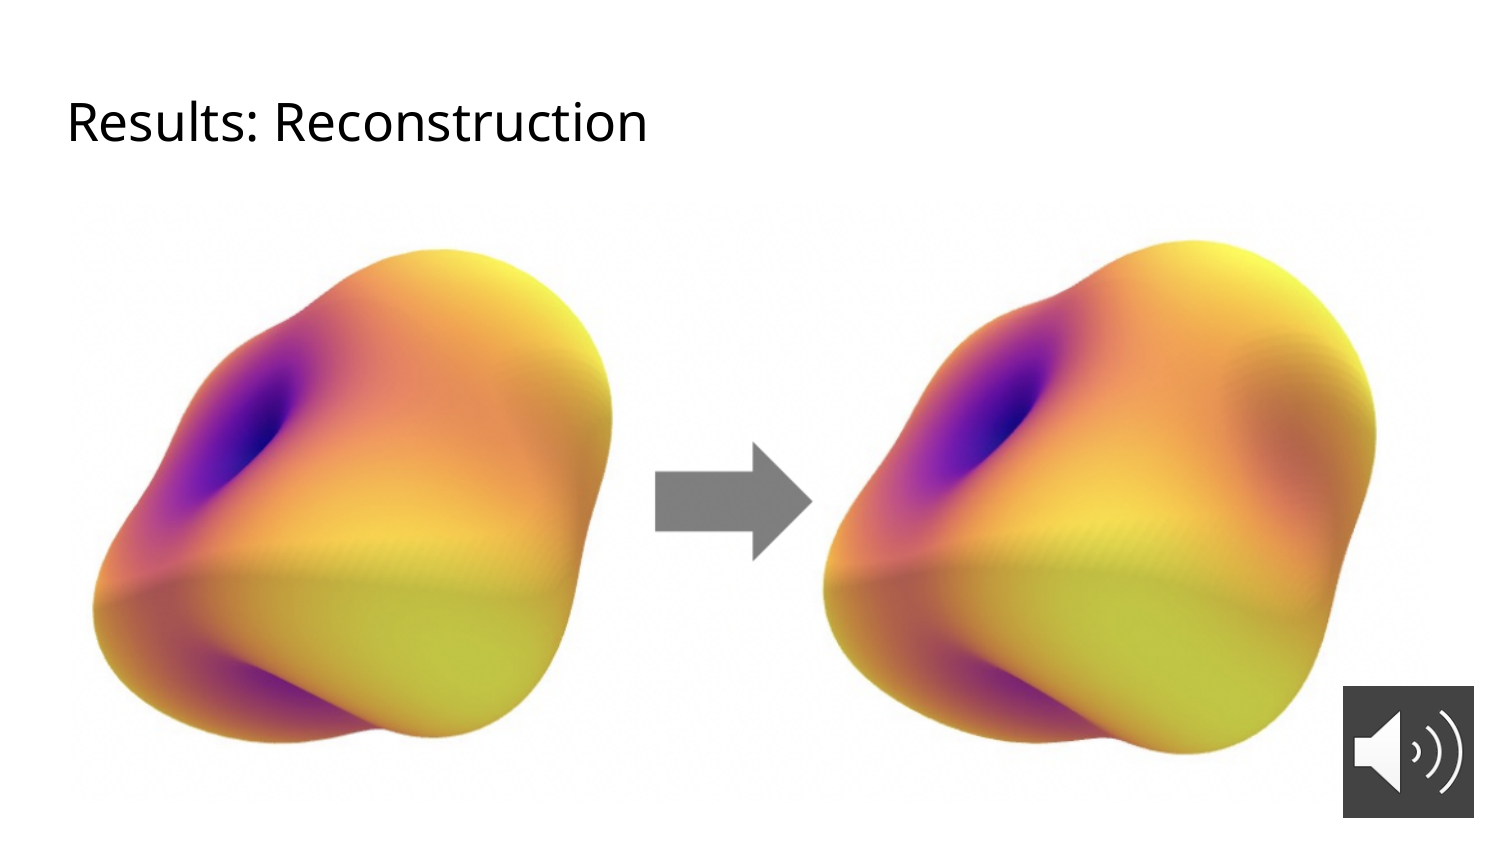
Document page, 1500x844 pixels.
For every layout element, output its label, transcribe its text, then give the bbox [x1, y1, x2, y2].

title Results: Reconstruction [51, 72, 1449, 167]
picture [67, 202, 1476, 819]
